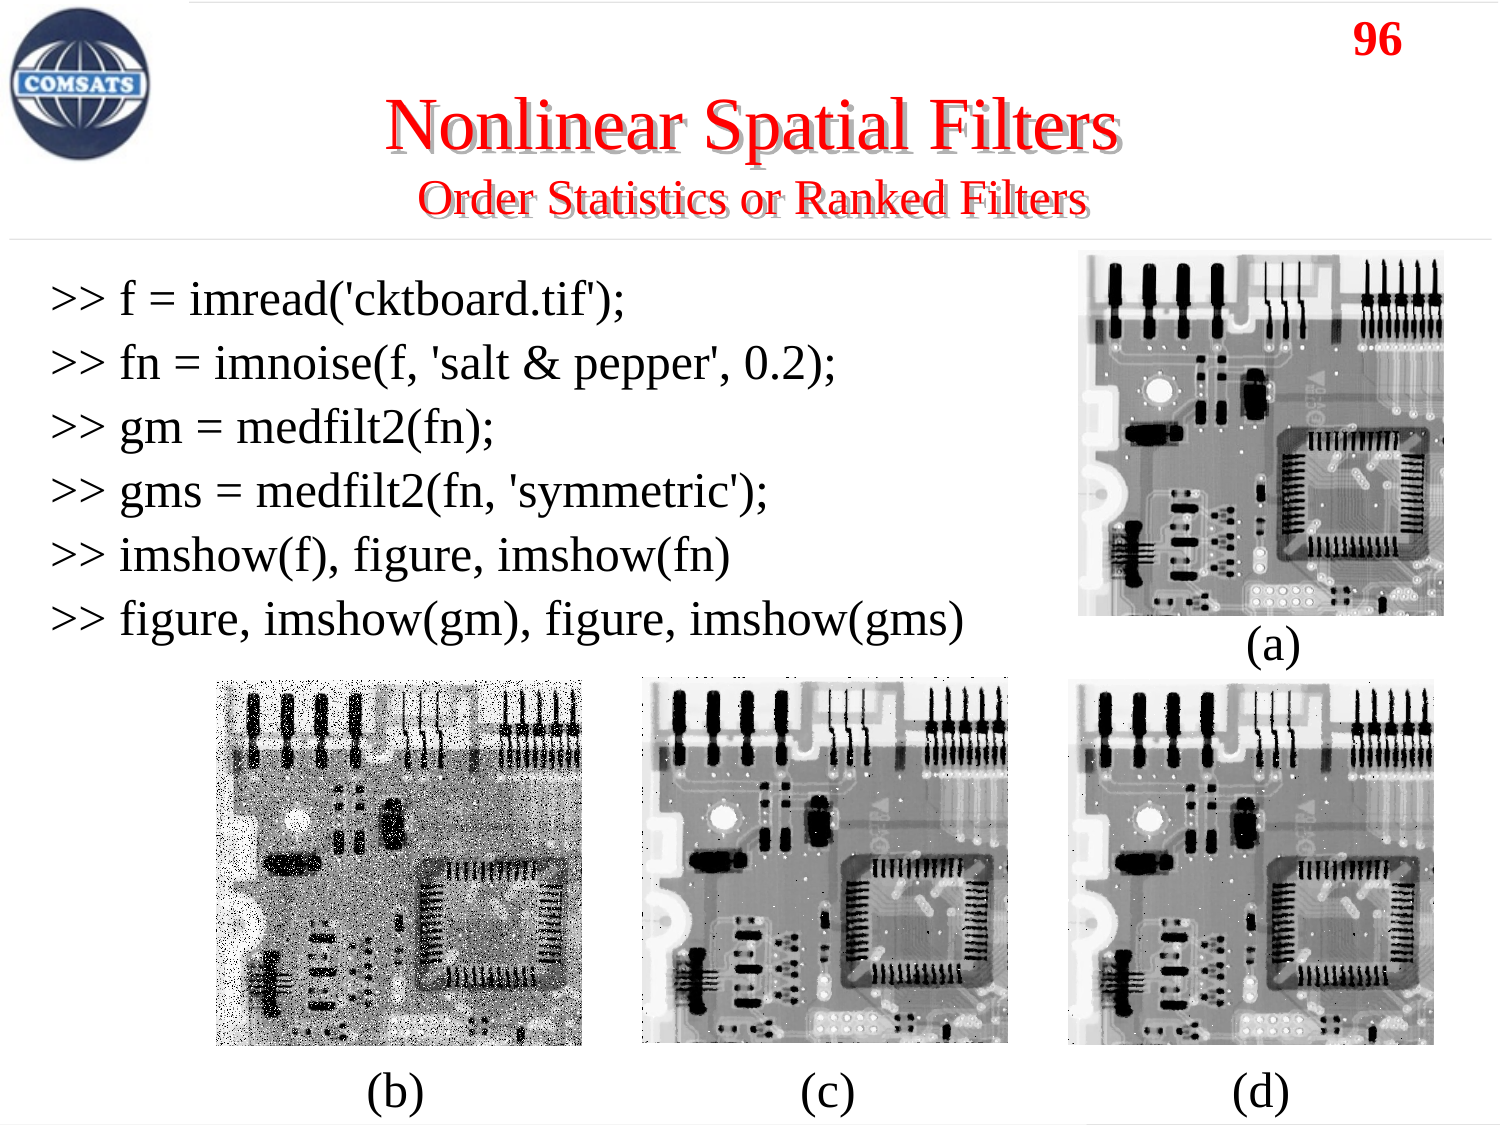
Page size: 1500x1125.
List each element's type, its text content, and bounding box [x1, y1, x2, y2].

text_box (c) [785, 1097, 874, 1125]
picture [149, 226, 1500, 1092]
text_box (d) [1217, 1097, 1306, 1125]
text_box Nonlinear Spatial Filters Order Statistics or Ranked Filters [369, 67, 1136, 232]
picture [0, 4, 160, 164]
list >> f = imread('cktboard.tif'); >> fn = imnoise(f, 'salt & pepper', 0.2); >> gm = medfilt2(fn); >> gms = medfilt2(fn, 'symmetric'); >> imshow(f), figure, imshow(fn) >> figure, imshow(gm), figure, imshow(gms) [35, 264, 1006, 709]
text_box (b) [351, 1100, 440, 1125]
